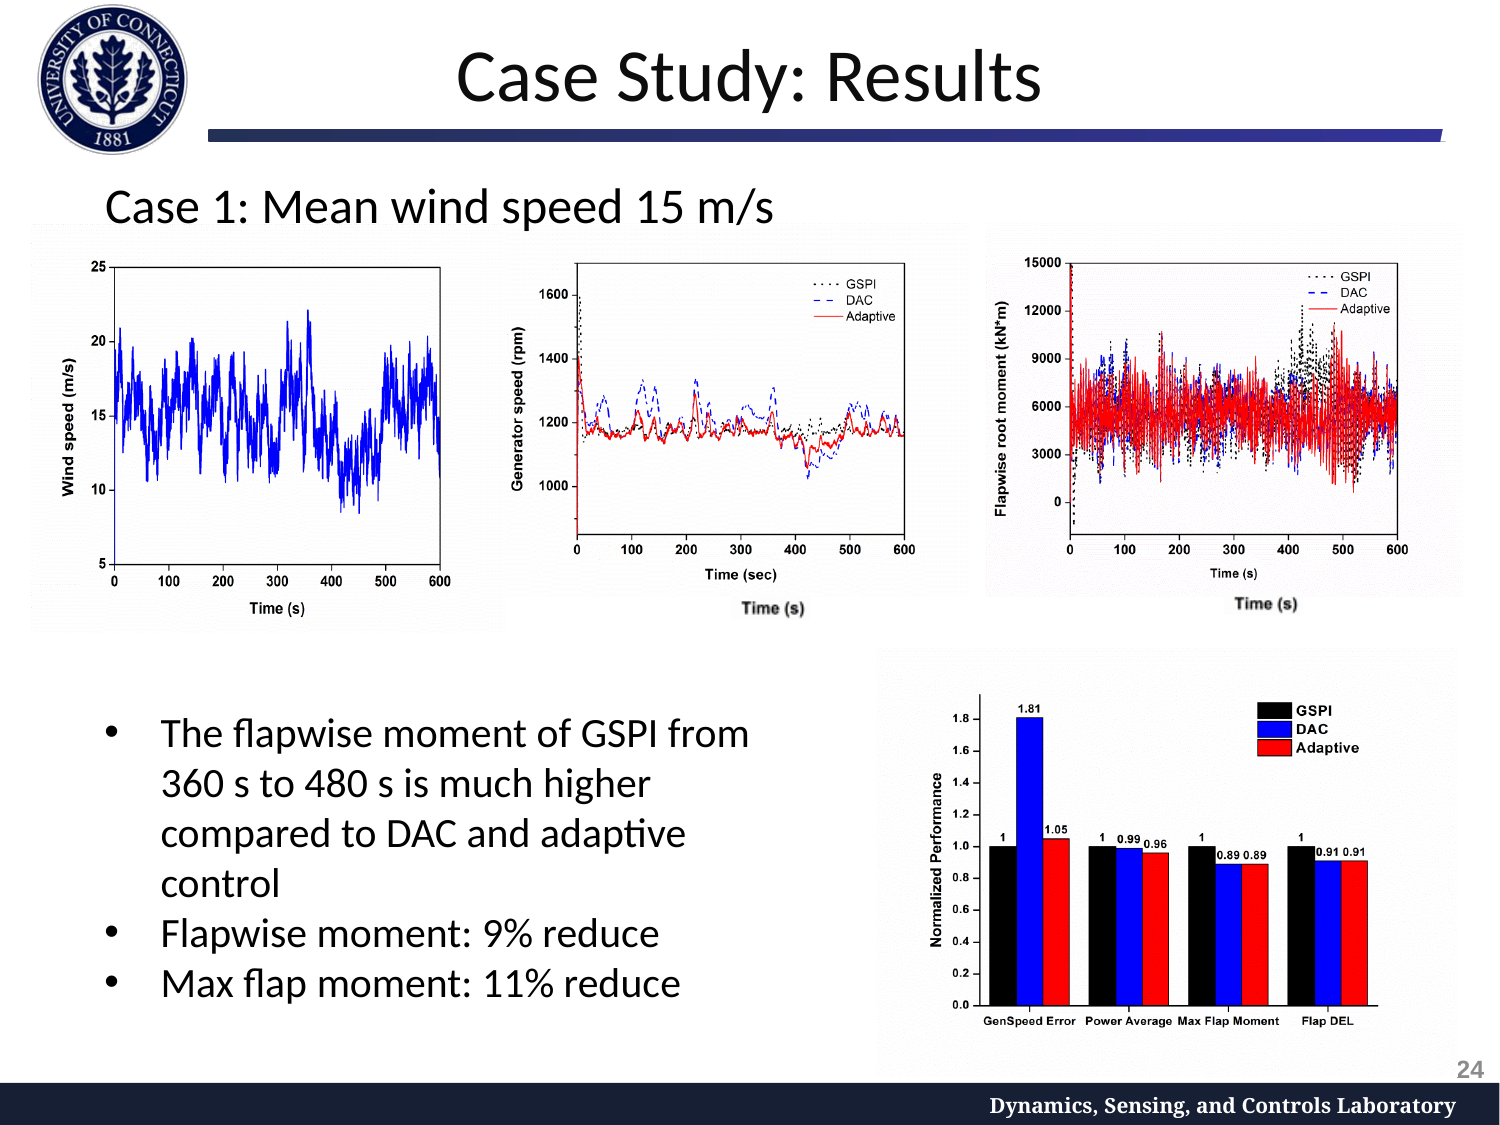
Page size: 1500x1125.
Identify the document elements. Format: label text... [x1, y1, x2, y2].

picture [874, 644, 1458, 1078]
text_box The flapwise moment of GSPI from 360 s to 480 s is much higher compared to DAC and adaptive control Flapwise moment: 9% reduce Max flap moment: 11% reduce [89, 698, 796, 1015]
picture [37, 143, 188, 155]
slide_number 24 [1149, 1038, 1500, 1099]
picture [984, 219, 1465, 616]
text_box Case 1: Mean wind speed 15 m/s [90, 165, 1020, 241]
picture [28, 219, 971, 634]
text_box Case Study: Results [0, 0, 1500, 143]
